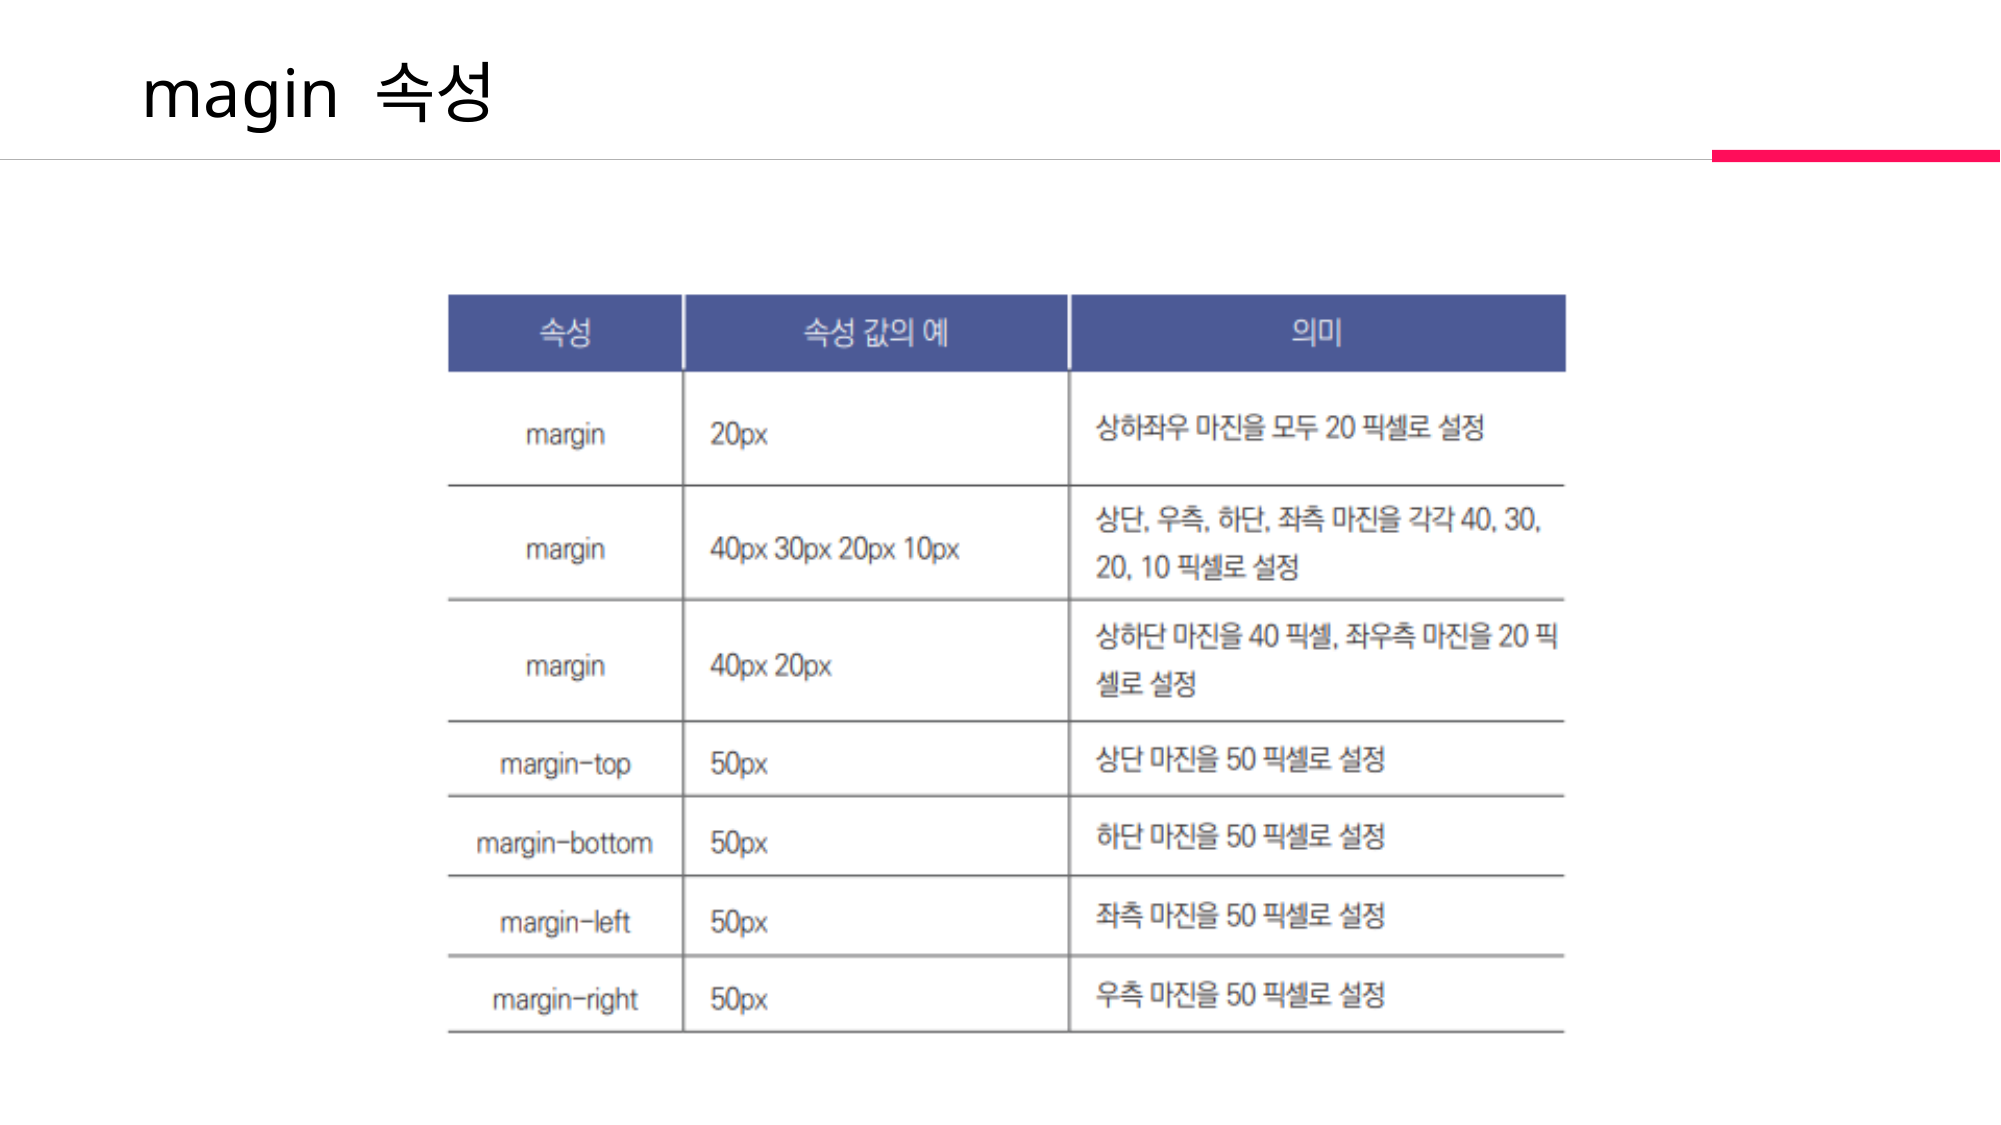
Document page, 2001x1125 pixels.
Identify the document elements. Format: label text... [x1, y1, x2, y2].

text_box [1711, 149, 2000, 159]
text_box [426, 266, 1606, 1069]
text_box magin 속성 [126, 43, 1148, 139]
